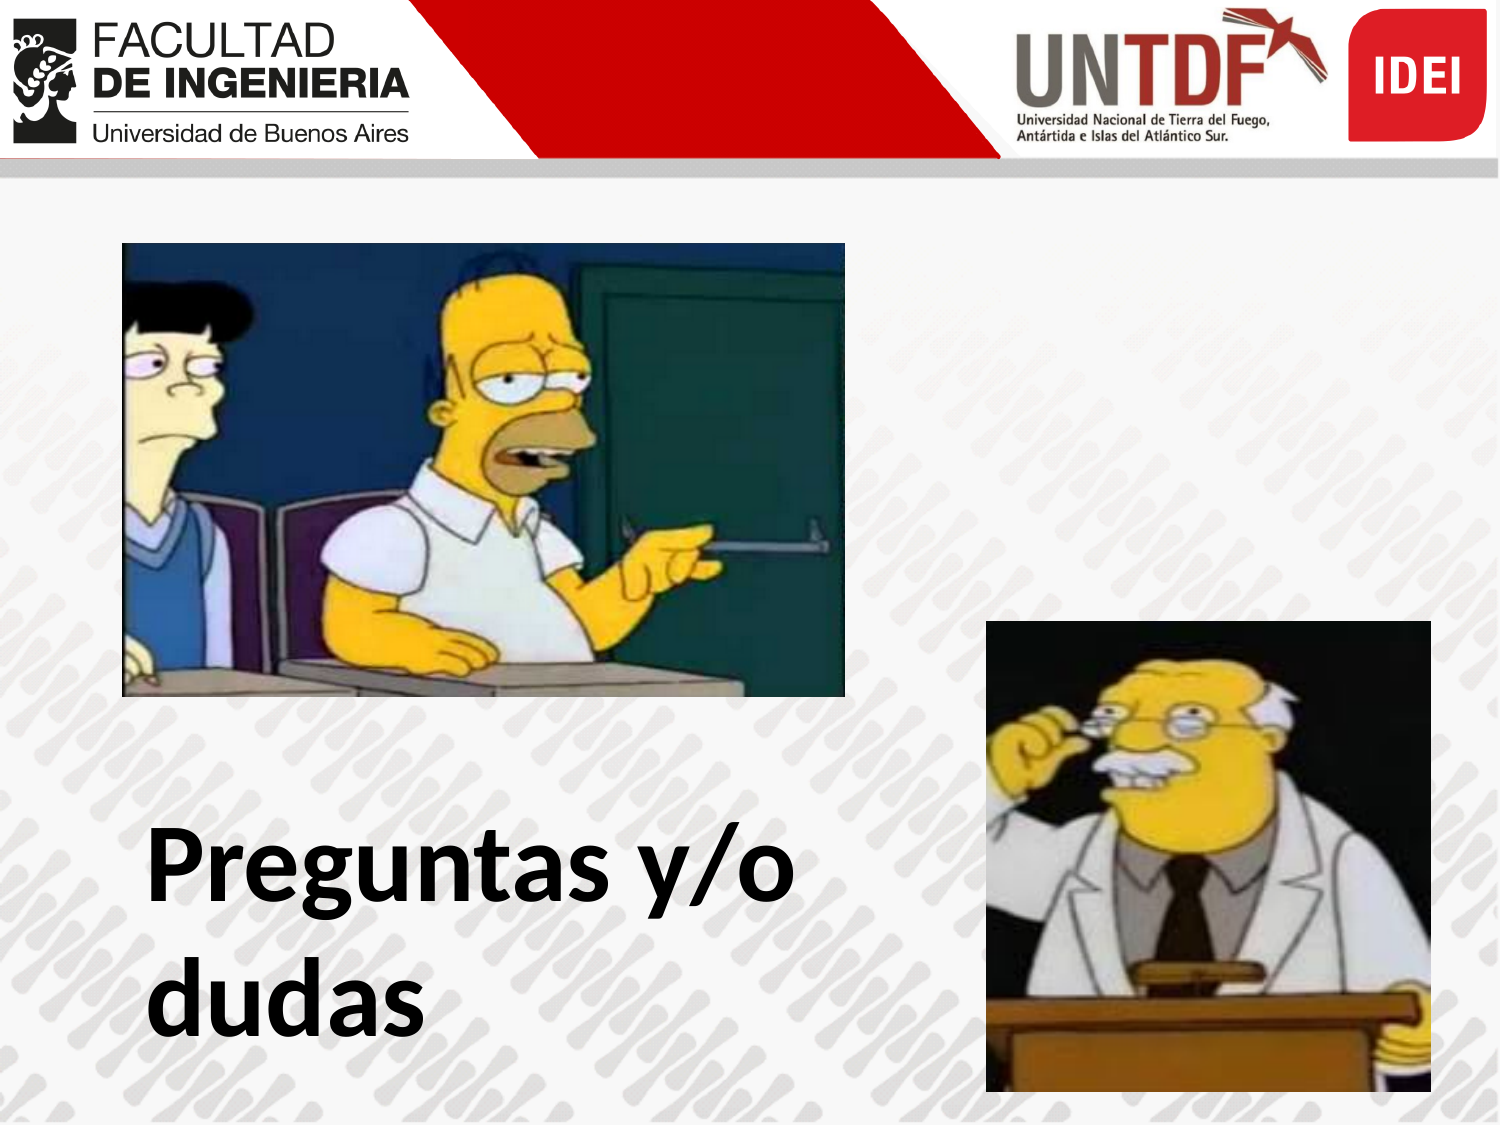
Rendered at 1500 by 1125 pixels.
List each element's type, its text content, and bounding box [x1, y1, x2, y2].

picture [0, 0, 1500, 1125]
slide_number 15 [1059, 1092, 1397, 1103]
text_box Preguntas y/o dudas [130, 782, 843, 1067]
